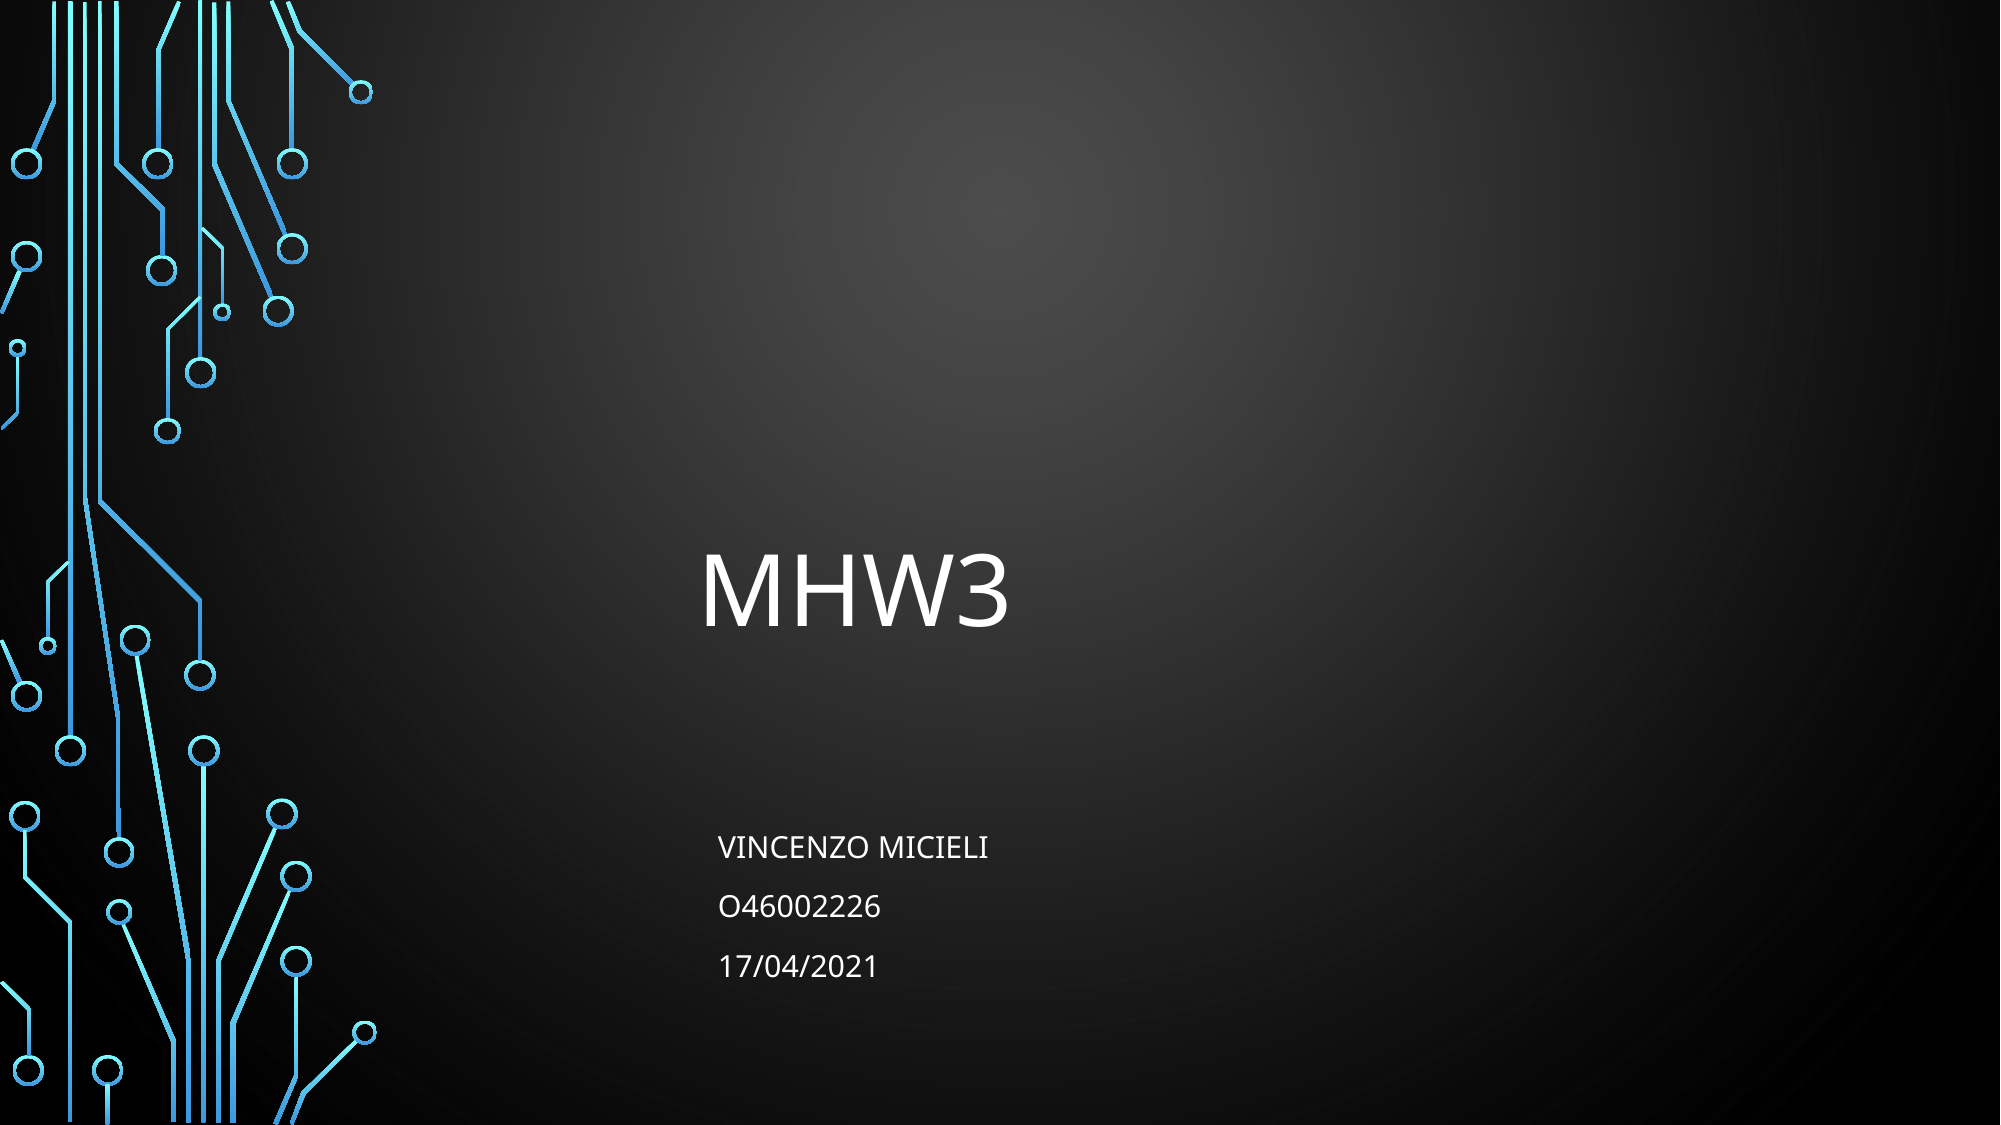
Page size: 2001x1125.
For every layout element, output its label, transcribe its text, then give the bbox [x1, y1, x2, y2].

picture [280, 152, 304, 176]
picture [15, 245, 38, 268]
picture [284, 949, 308, 973]
picture [96, 1059, 120, 1082]
picture [16, 1059, 40, 1082]
picture [356, 1024, 373, 1041]
picture [15, 684, 38, 708]
subtitle VINCENZO MICIELI O46002226 17/04/2021 [702, 813, 1861, 991]
picture [0, 0, 2000, 1125]
title MHW3 [682, 134, 1785, 656]
